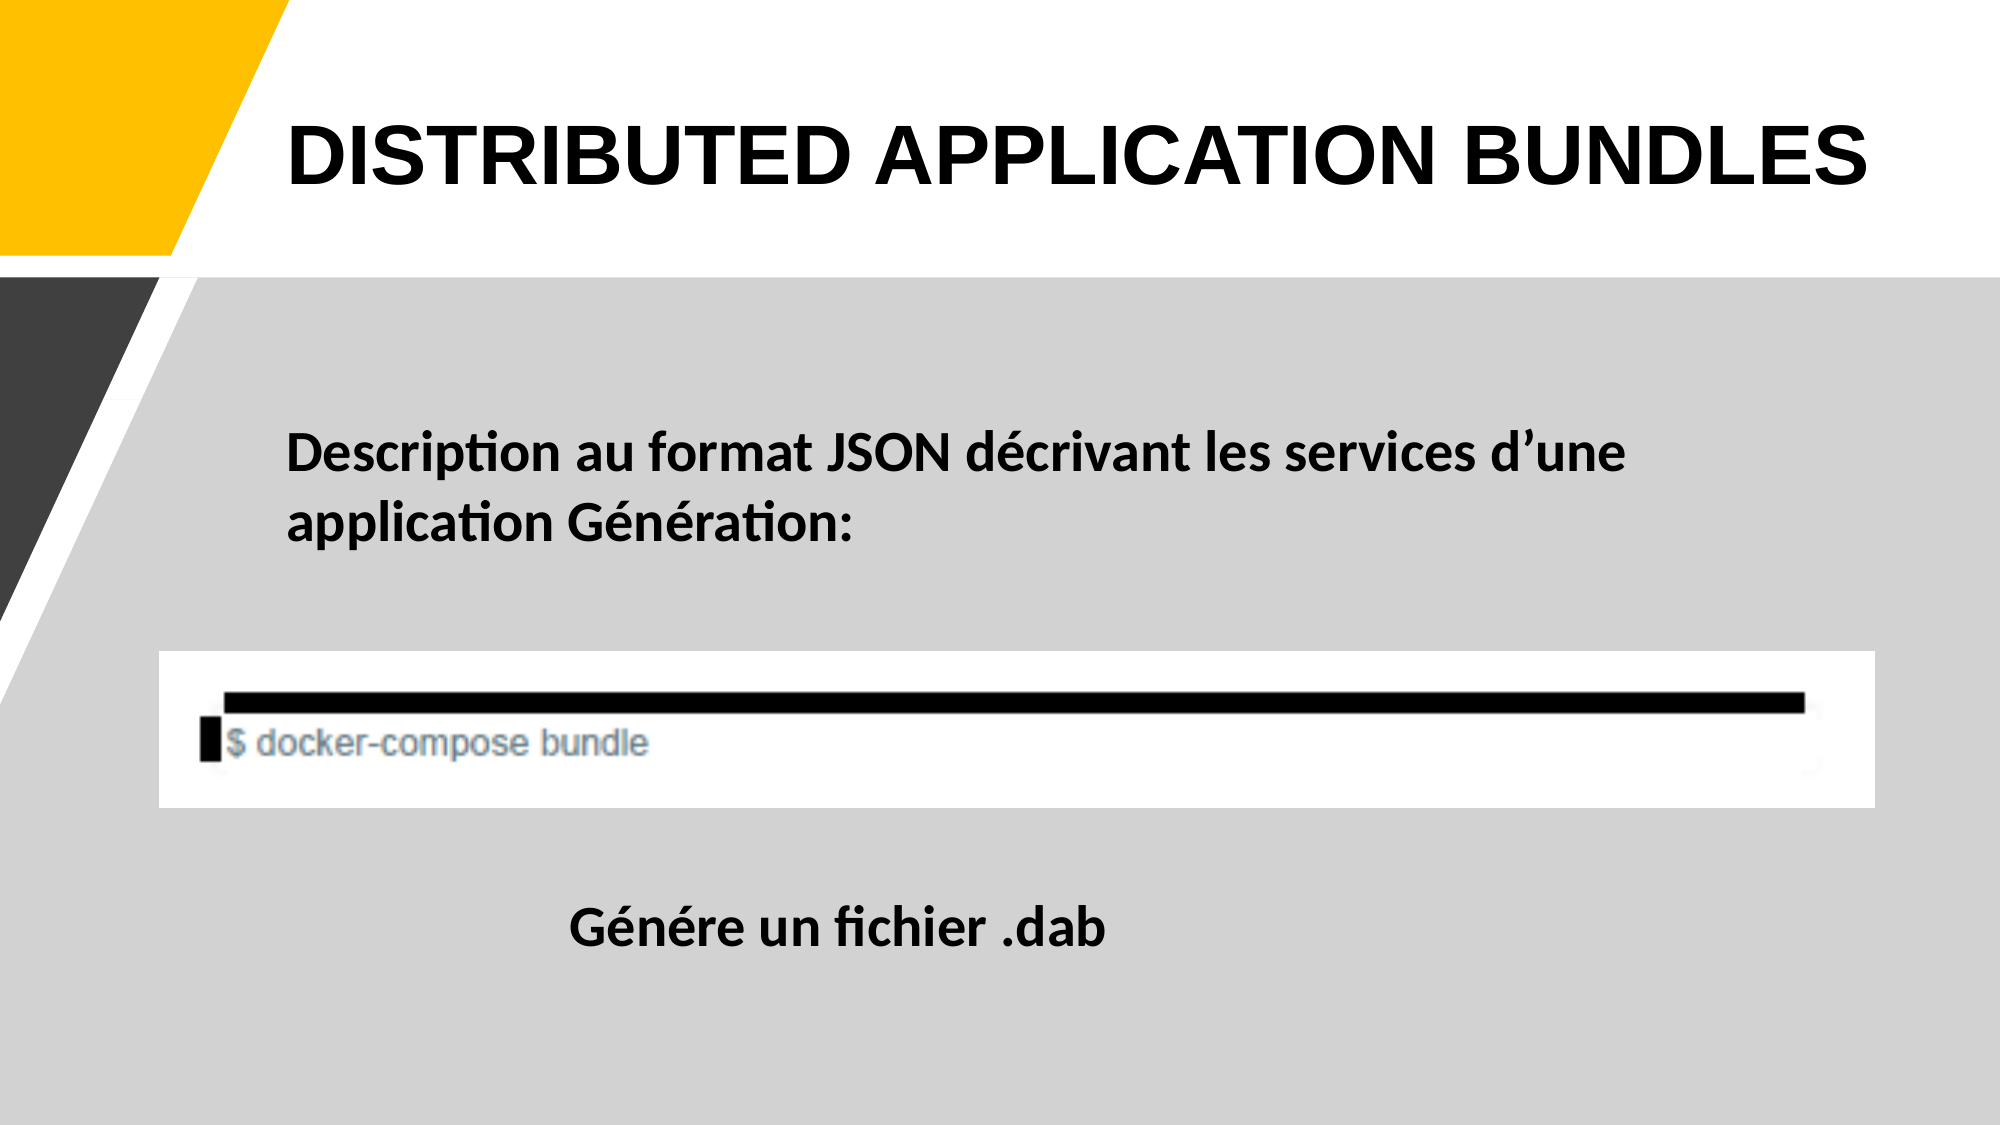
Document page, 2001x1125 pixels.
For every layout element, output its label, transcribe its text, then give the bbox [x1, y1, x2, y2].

text_box [0, 0, 291, 257]
title DISTRIBUTED APPLICATION BUNDLES [271, 60, 1939, 255]
text_box [0, 276, 2000, 1125]
text_box [0, 276, 162, 622]
text_box Description au format JSON décrivant les services d’une application Génération: [271, 405, 1840, 561]
picture [159, 651, 1875, 808]
text_box Génére un fichier .dab [554, 880, 1556, 966]
